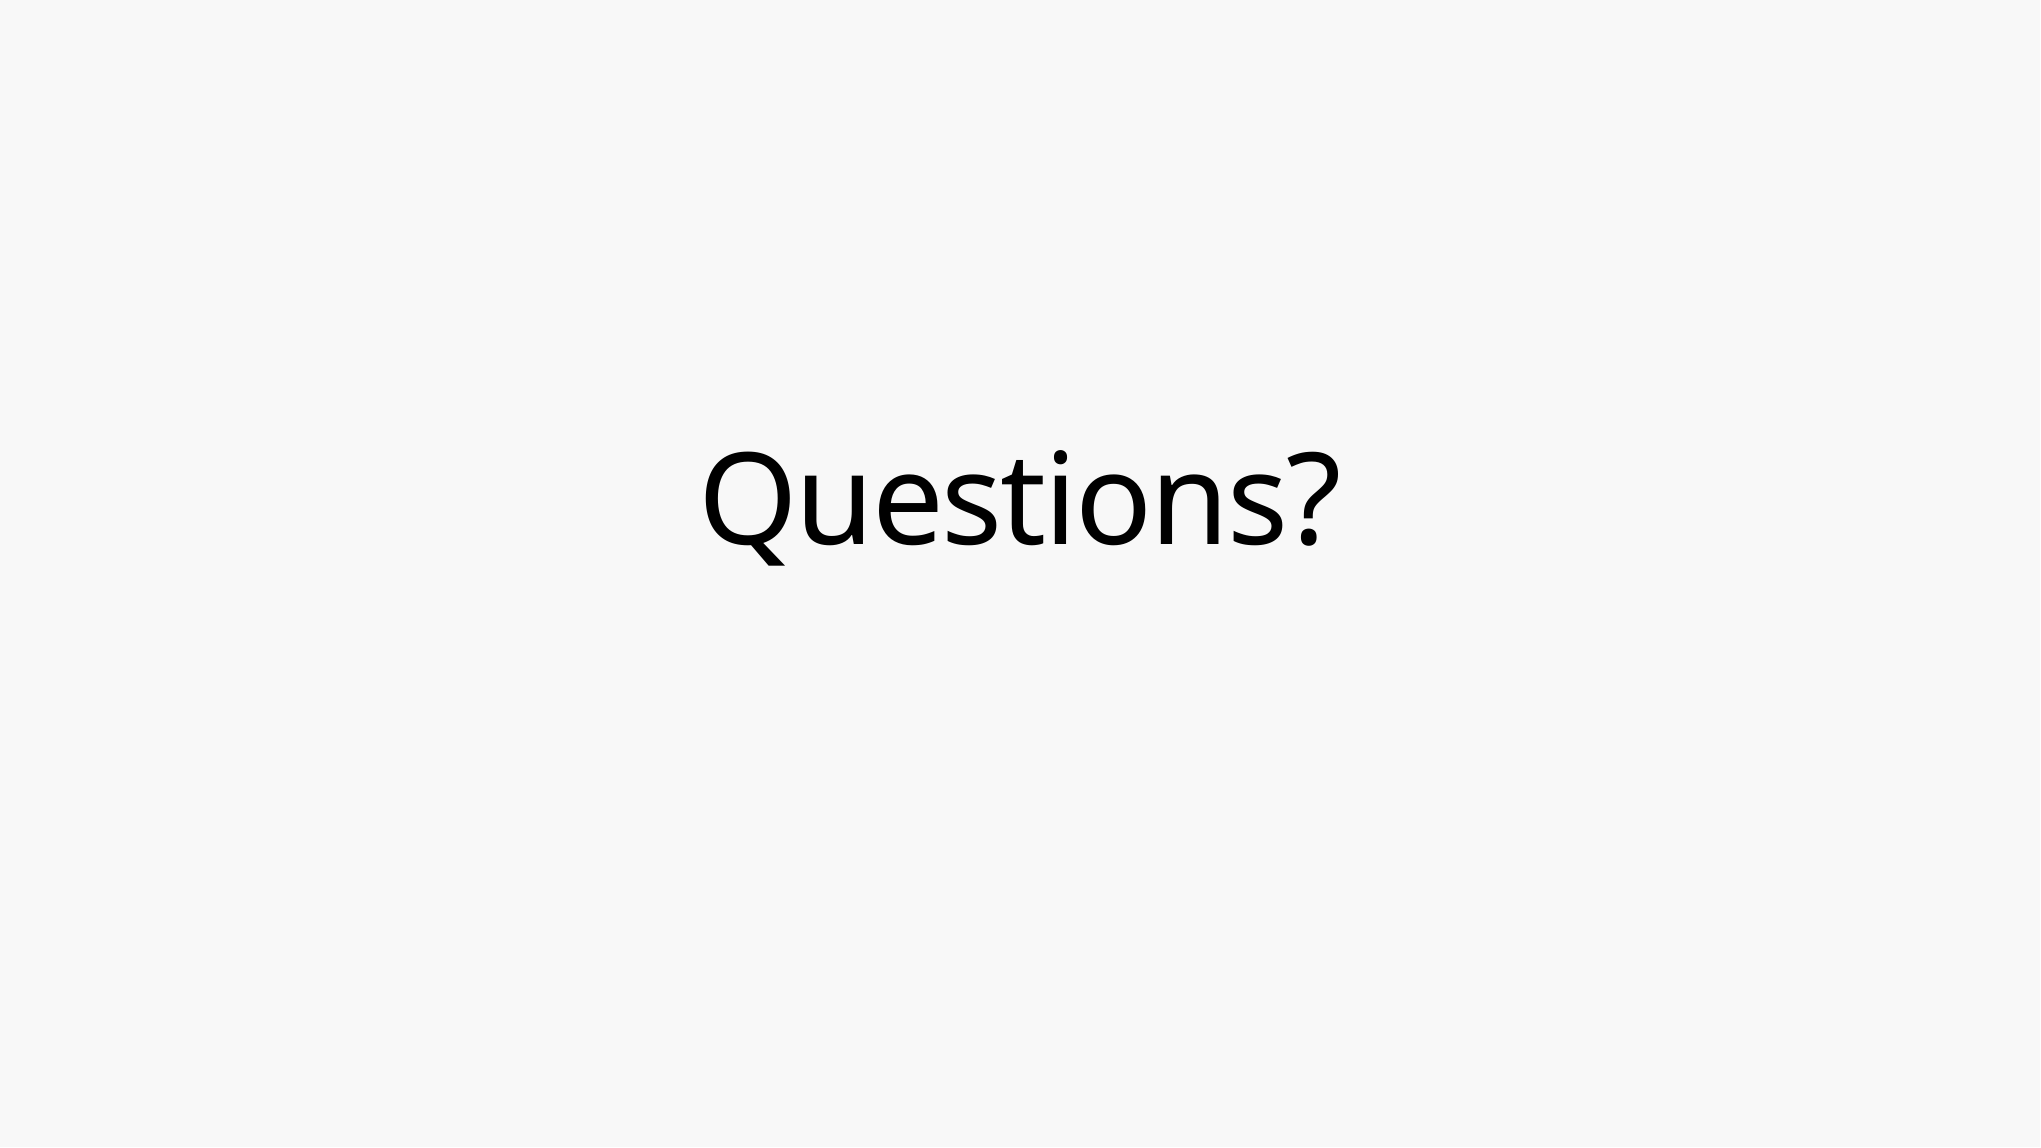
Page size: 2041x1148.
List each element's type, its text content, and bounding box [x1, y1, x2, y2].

title Questions? [255, 187, 1786, 588]
